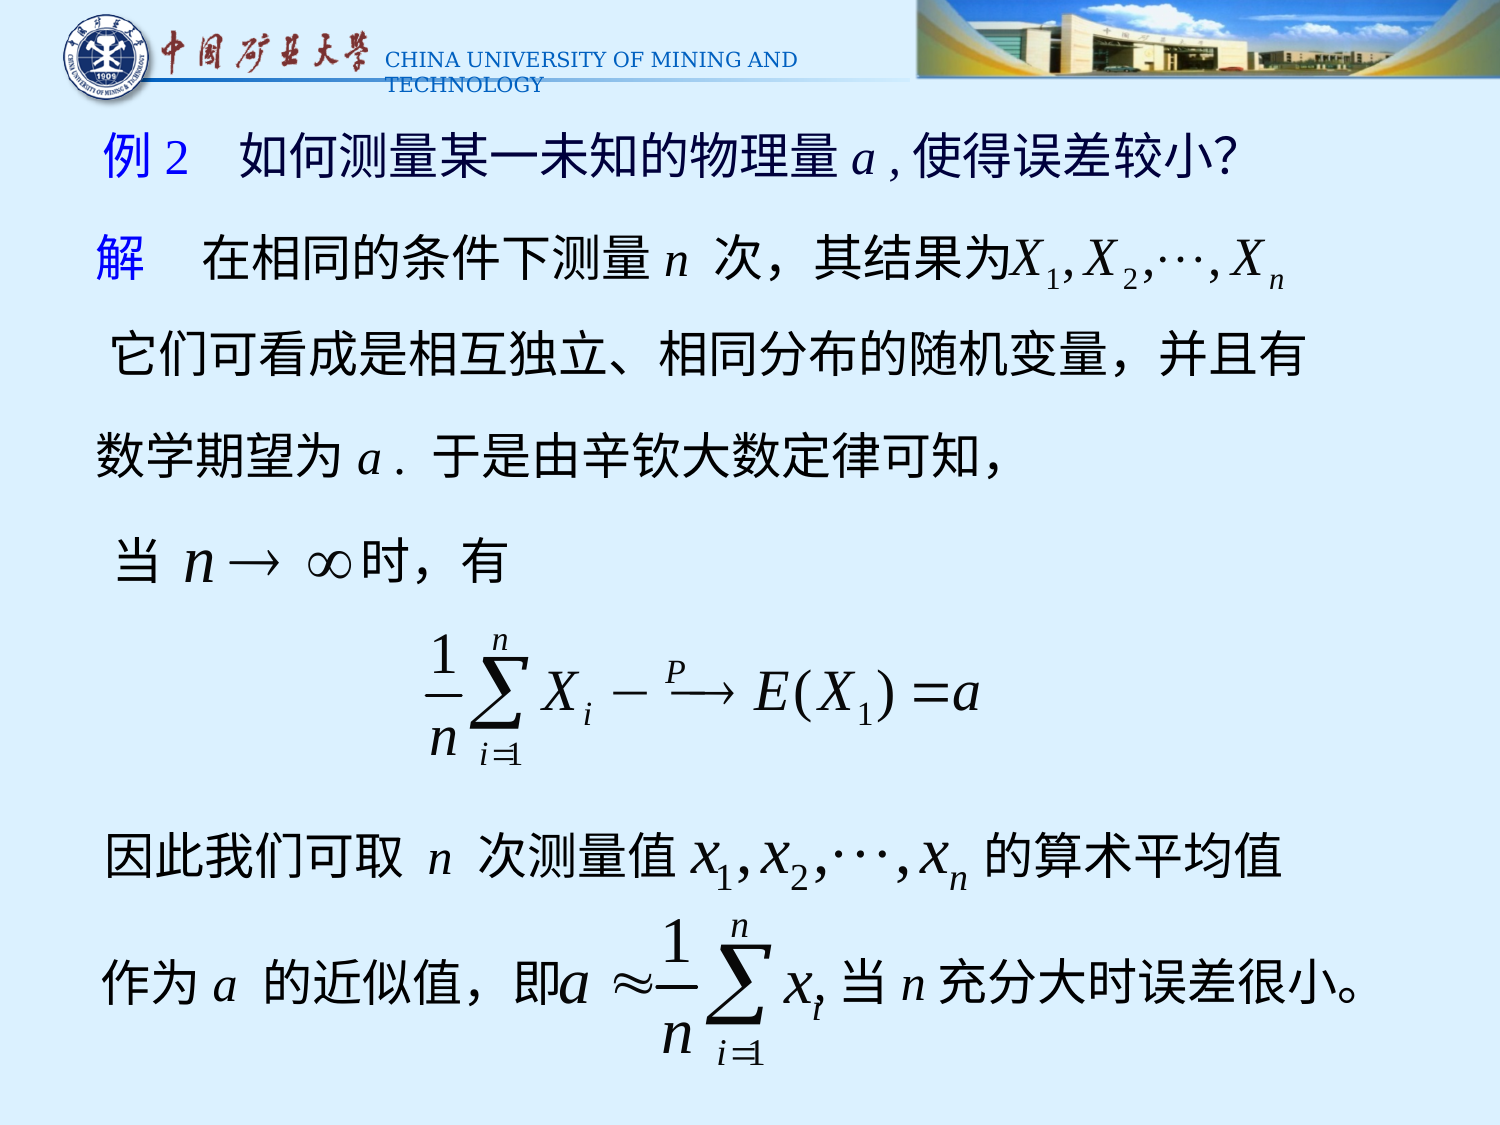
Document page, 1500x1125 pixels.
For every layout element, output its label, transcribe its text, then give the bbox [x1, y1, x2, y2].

picture [59, 10, 160, 111]
text_box 数学期望为a . 于是由辛钦大数定律可知， [80, 417, 1047, 492]
text_box 的算术平均值 [981, 817, 1299, 892]
text_box 时，有 [345, 521, 526, 597]
title 例2 如何测量某一未知的物理量a ,使得误差较小？ [87, 117, 1462, 205]
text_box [999, 225, 1292, 297]
text_box 解 在相同的条件下测量n 次，其结果为 [81, 219, 1029, 295]
text_box 因此我们可取 n 次测量值 [89, 817, 674, 892]
text_box 作为a 的近似值，即 [85, 944, 545, 1020]
picture [918, 0, 1500, 77]
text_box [550, 896, 835, 1076]
text_box 当 [97, 522, 178, 597]
text_box 它们可看成是相互独立、相同分布的随机变量，并且有 [93, 314, 1324, 390]
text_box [174, 539, 359, 595]
text_box ,当n充分大时误差很小。 [839, 942, 1403, 1018]
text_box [417, 613, 988, 775]
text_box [679, 811, 978, 900]
